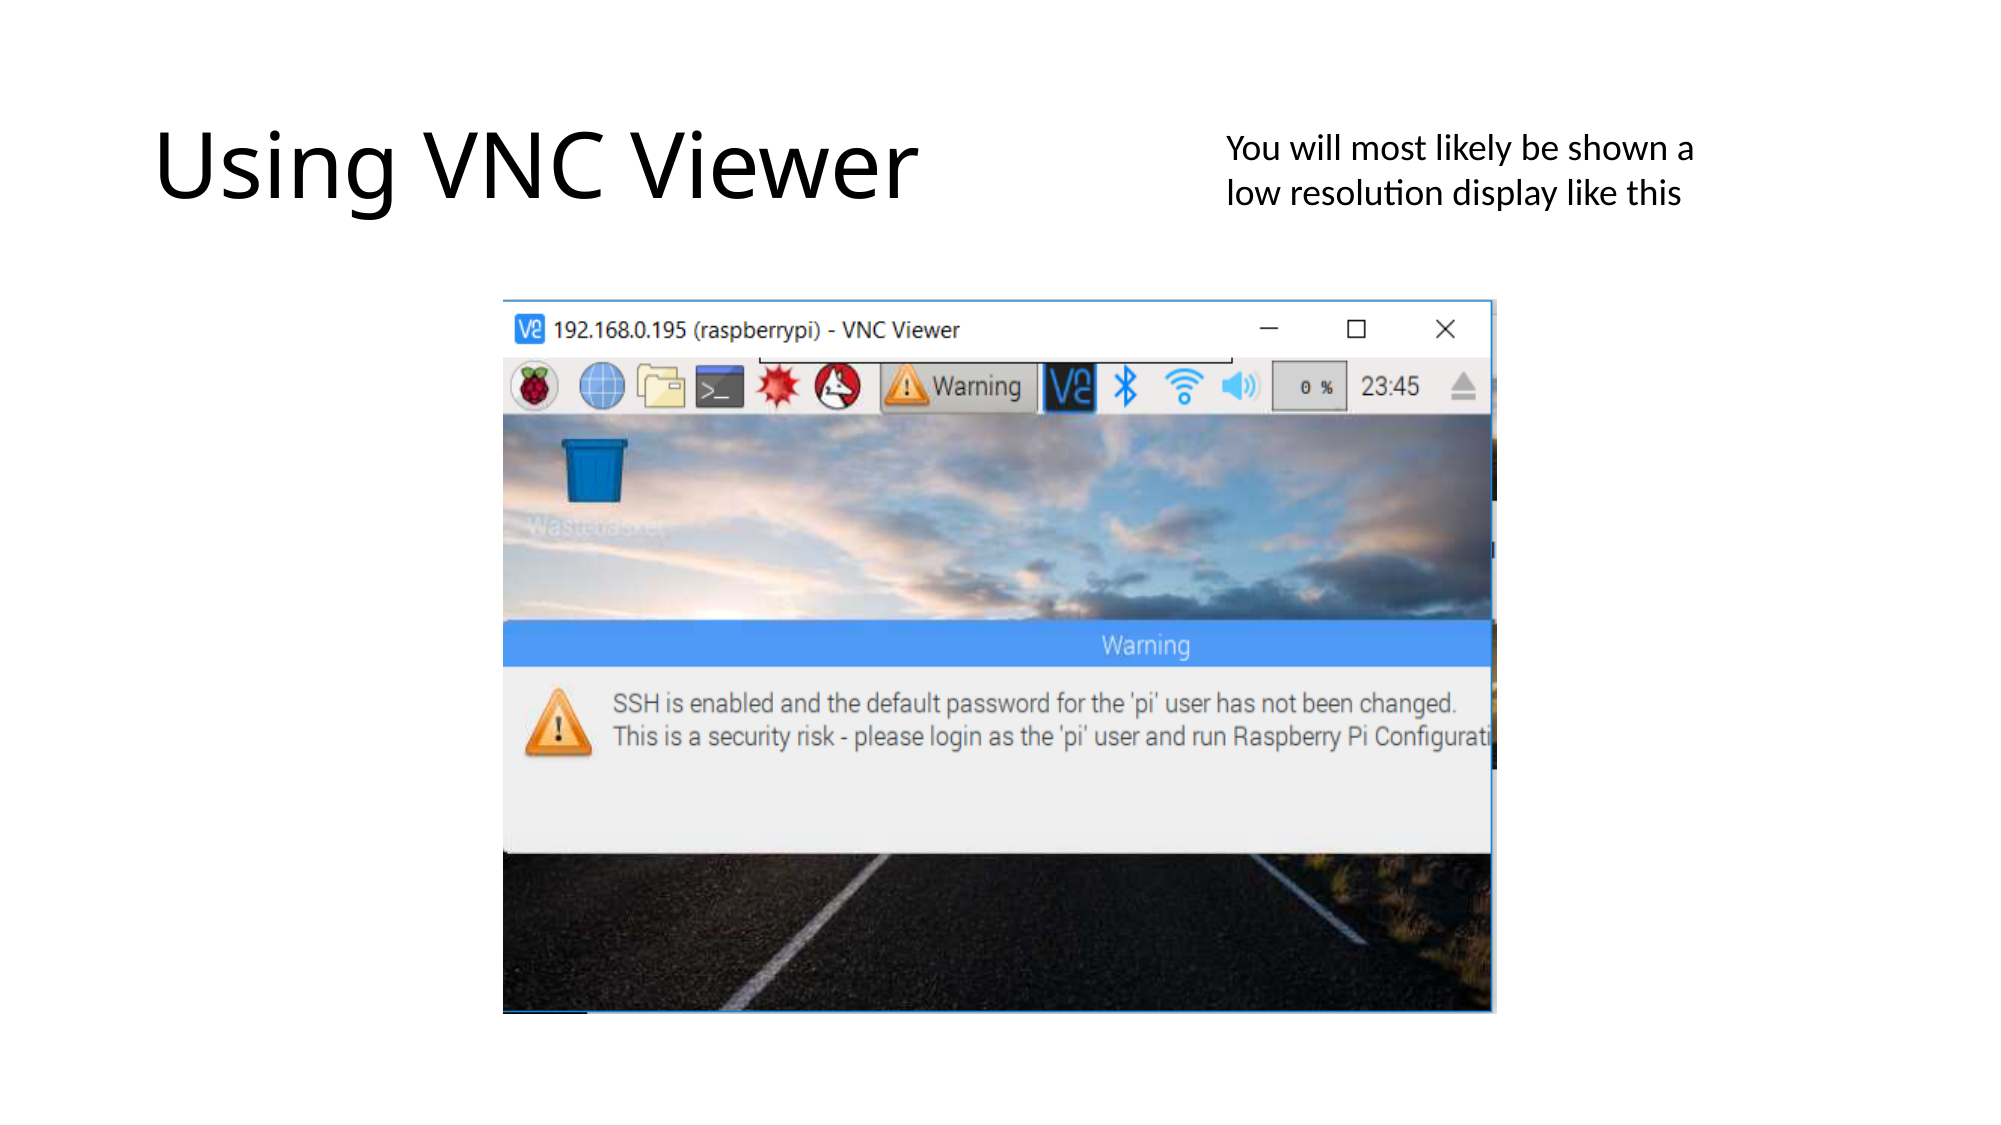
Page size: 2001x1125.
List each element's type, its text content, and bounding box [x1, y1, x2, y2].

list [503, 299, 1497, 1014]
title Using VNC Viewer [137, 59, 1863, 278]
text_box You will most likely be shown a low resolution display like this [1211, 115, 1740, 221]
